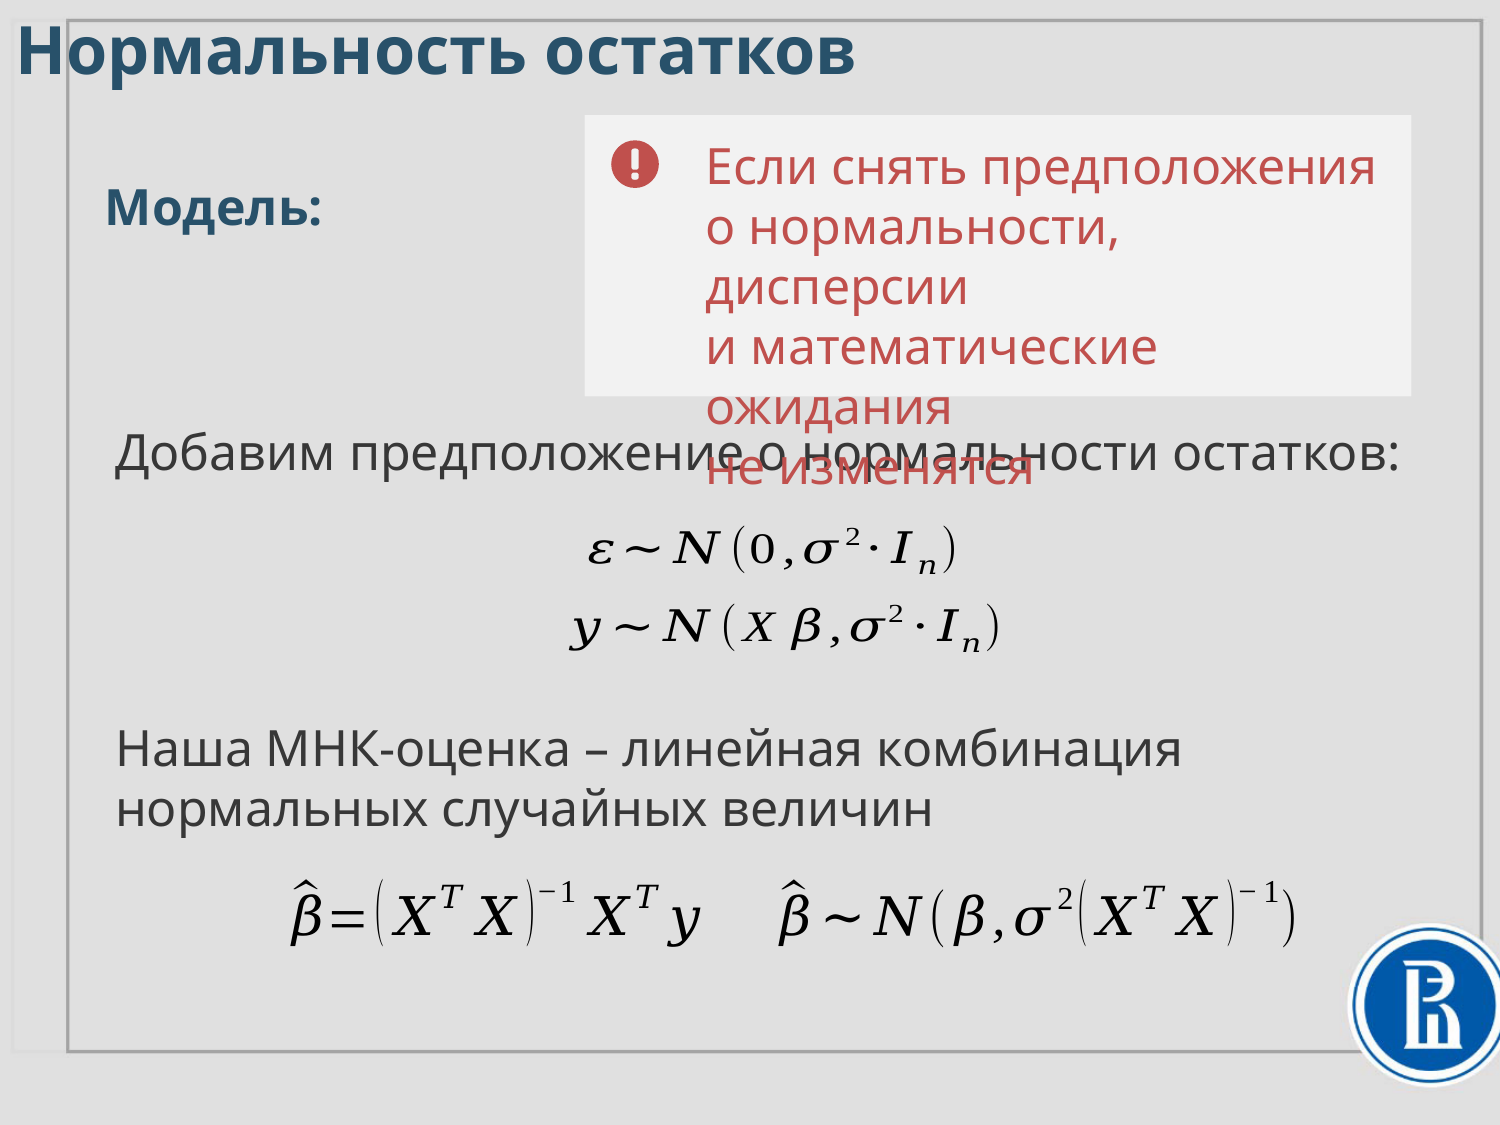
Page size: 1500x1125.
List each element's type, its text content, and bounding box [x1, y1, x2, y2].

text_box Наша МНК-оценка – линейная комбинация нормальных случайных величин [100, 708, 1445, 844]
text_box Модель: [90, 168, 338, 244]
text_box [584, 114, 1412, 397]
text_box Добавим предположение о нормальности остатков: [100, 413, 1445, 489]
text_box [567, 520, 1004, 659]
text_box Нормальность остатков [0, 0, 1500, 102]
picture [0, 102, 1500, 1125]
